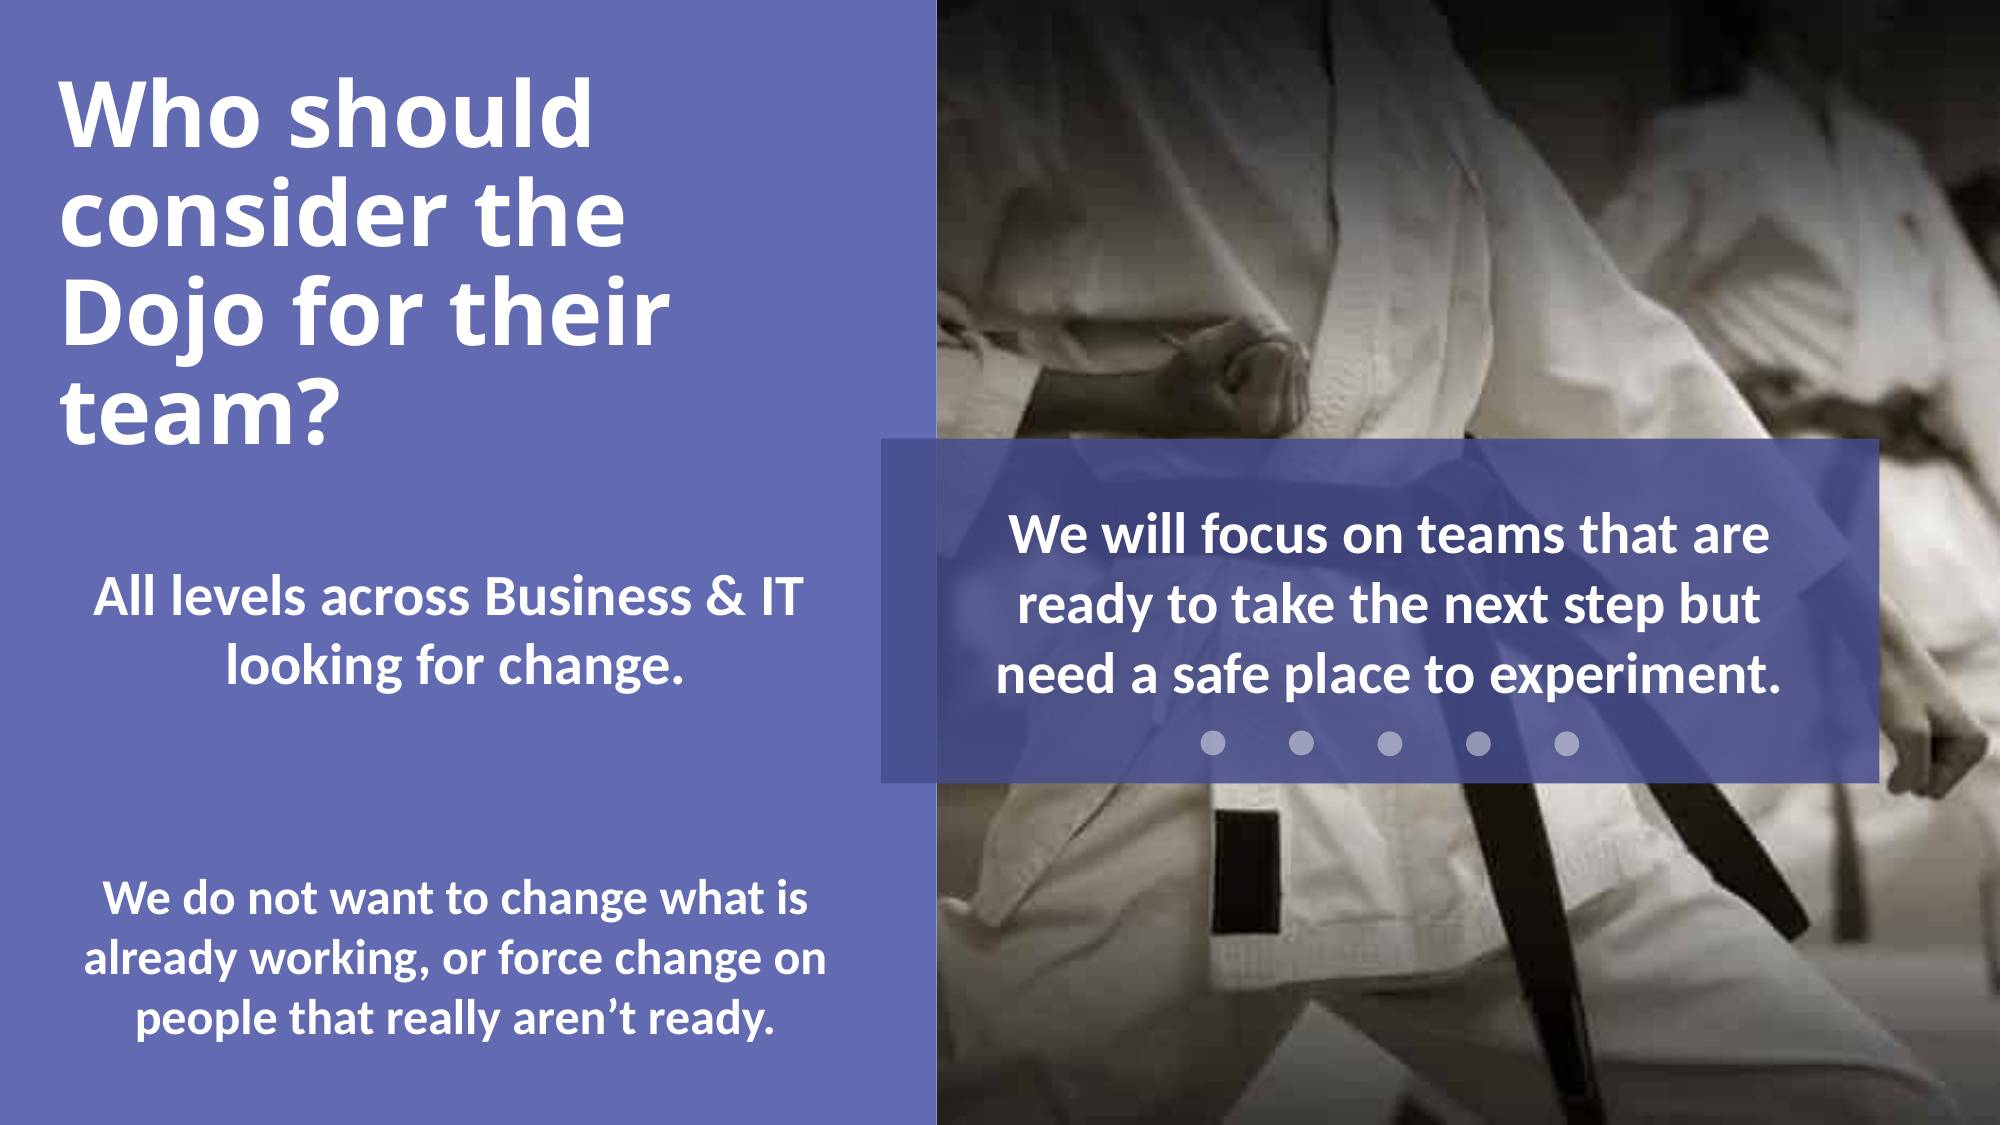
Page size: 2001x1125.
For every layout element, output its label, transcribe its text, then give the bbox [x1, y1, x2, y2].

list All levels across Business & IT looking for change. [10, 549, 901, 949]
title Who should consider the Dojo for their team? [43, 61, 868, 378]
list We do not want to change what is already working, or force change on people that really aren’t ready. [43, 857, 868, 1064]
picture [937, 0, 2000, 1125]
list We will focus on teams that are ready to take the next step but need a safe place to experiment. [961, 487, 1818, 695]
